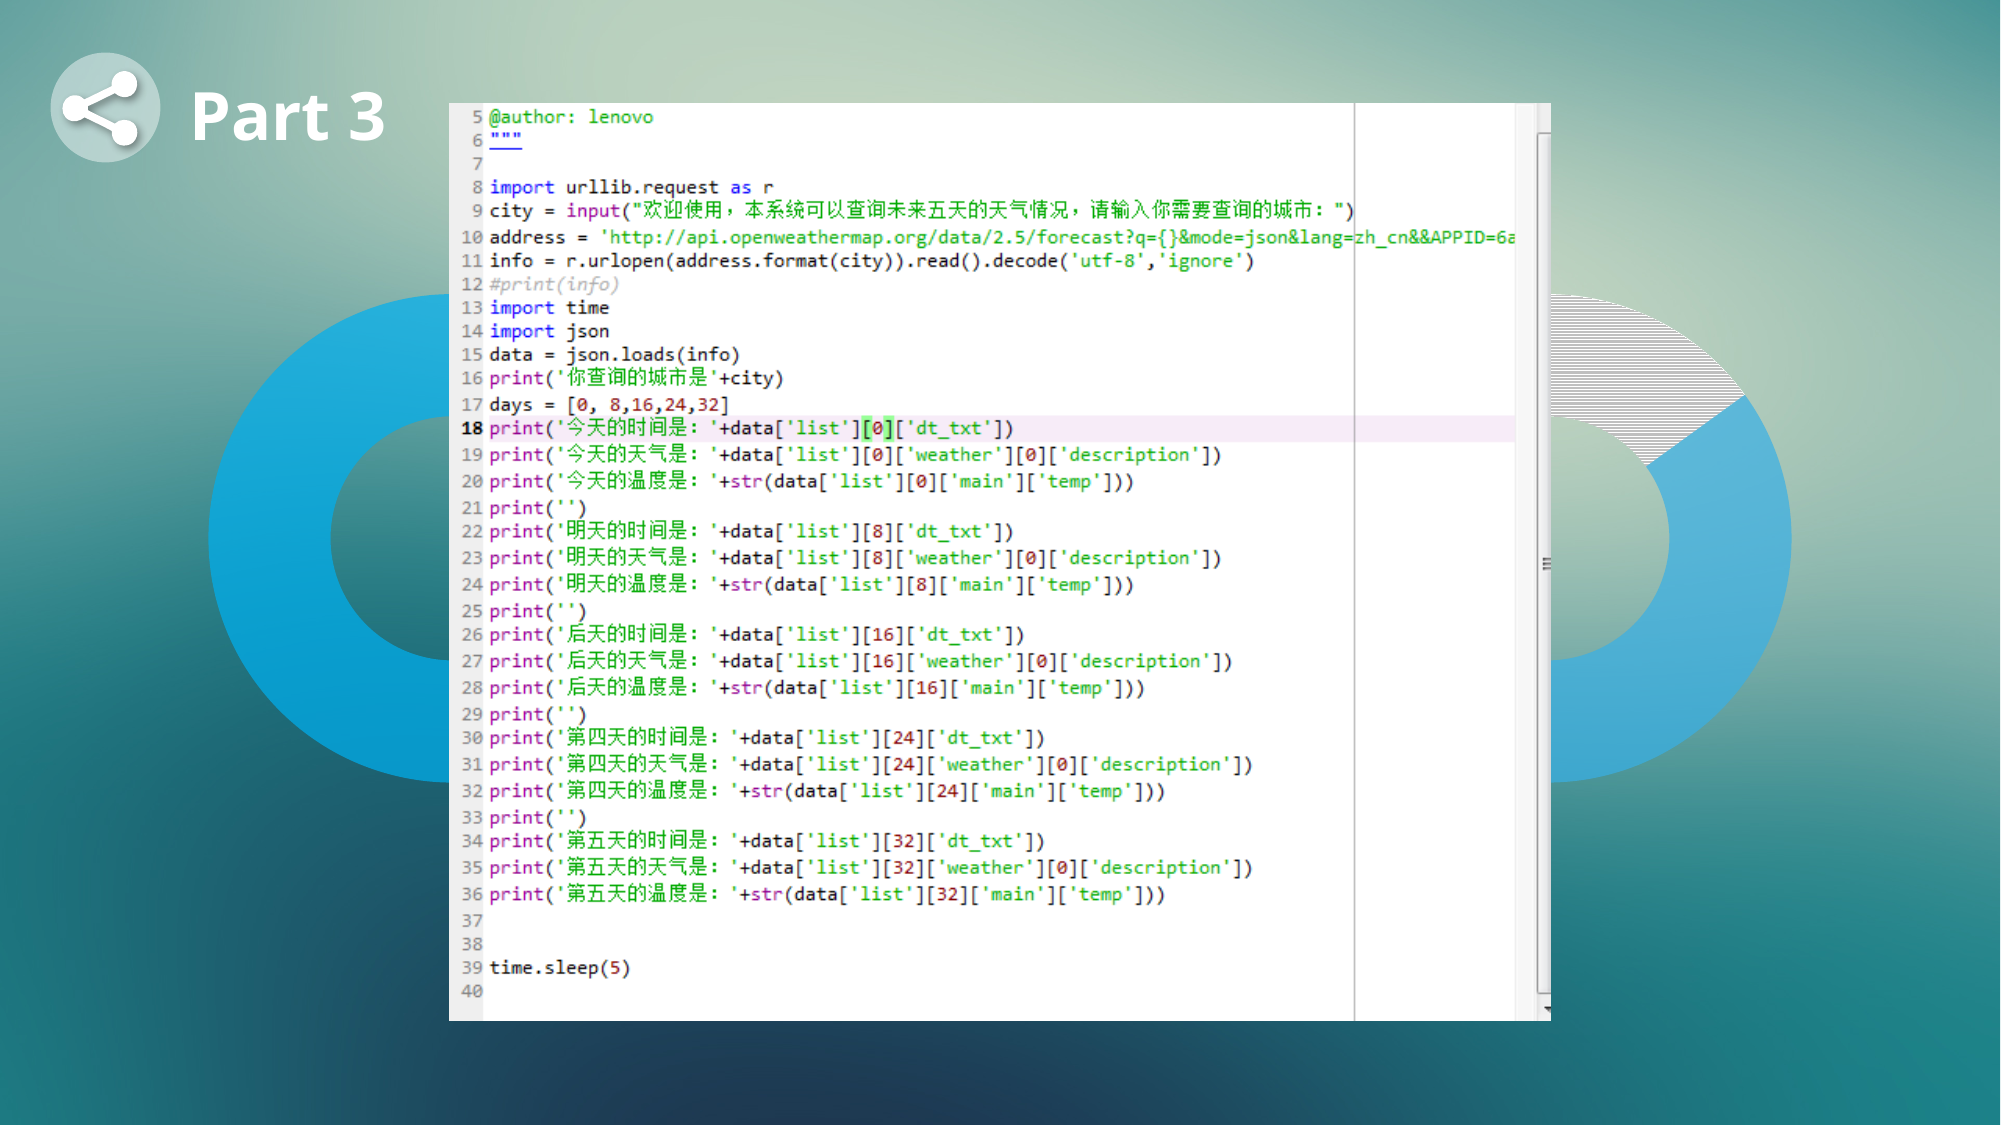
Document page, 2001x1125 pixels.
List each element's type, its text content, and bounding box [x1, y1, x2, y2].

text_box Part 3 [161, 65, 416, 161]
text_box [70, 283, 449, 793]
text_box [50, 52, 161, 163]
picture [0, 0, 2001, 1125]
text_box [1551, 283, 1930, 793]
